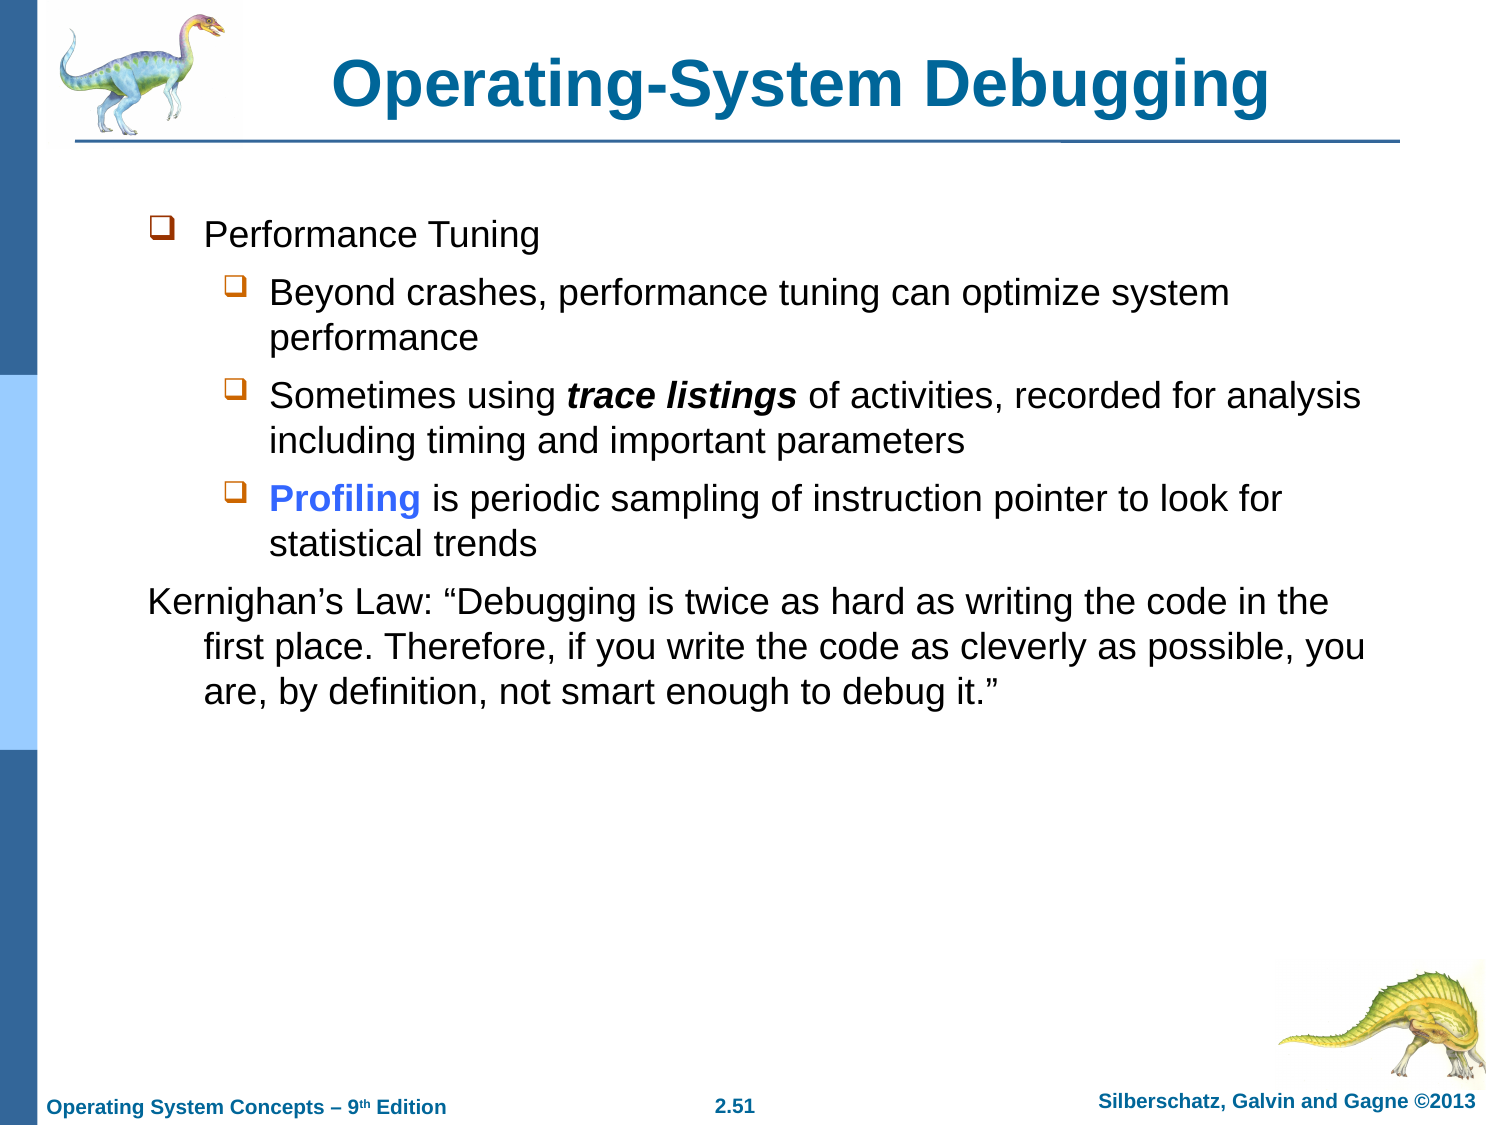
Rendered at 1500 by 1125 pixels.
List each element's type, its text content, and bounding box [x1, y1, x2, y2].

picture [46, 0, 243, 149]
picture [1275, 959, 1486, 1090]
list Performance Tuning Beyond crashes, performance tuning can optimize system performance Sometimes using trace listings of activities, recorded for analysis including timing and important parameters Profiling is periodic sampling of instruction pointer to look for statistical trends Kernighan’s Law: “Debugging is twice as hard as writing the code in the first place. Therefore, if you write the code as cleverly as possible, you are, by definition, not smart enough to debug it.” [132, 202, 1405, 1008]
title Operating-System Debugging [178, 32, 1425, 128]
